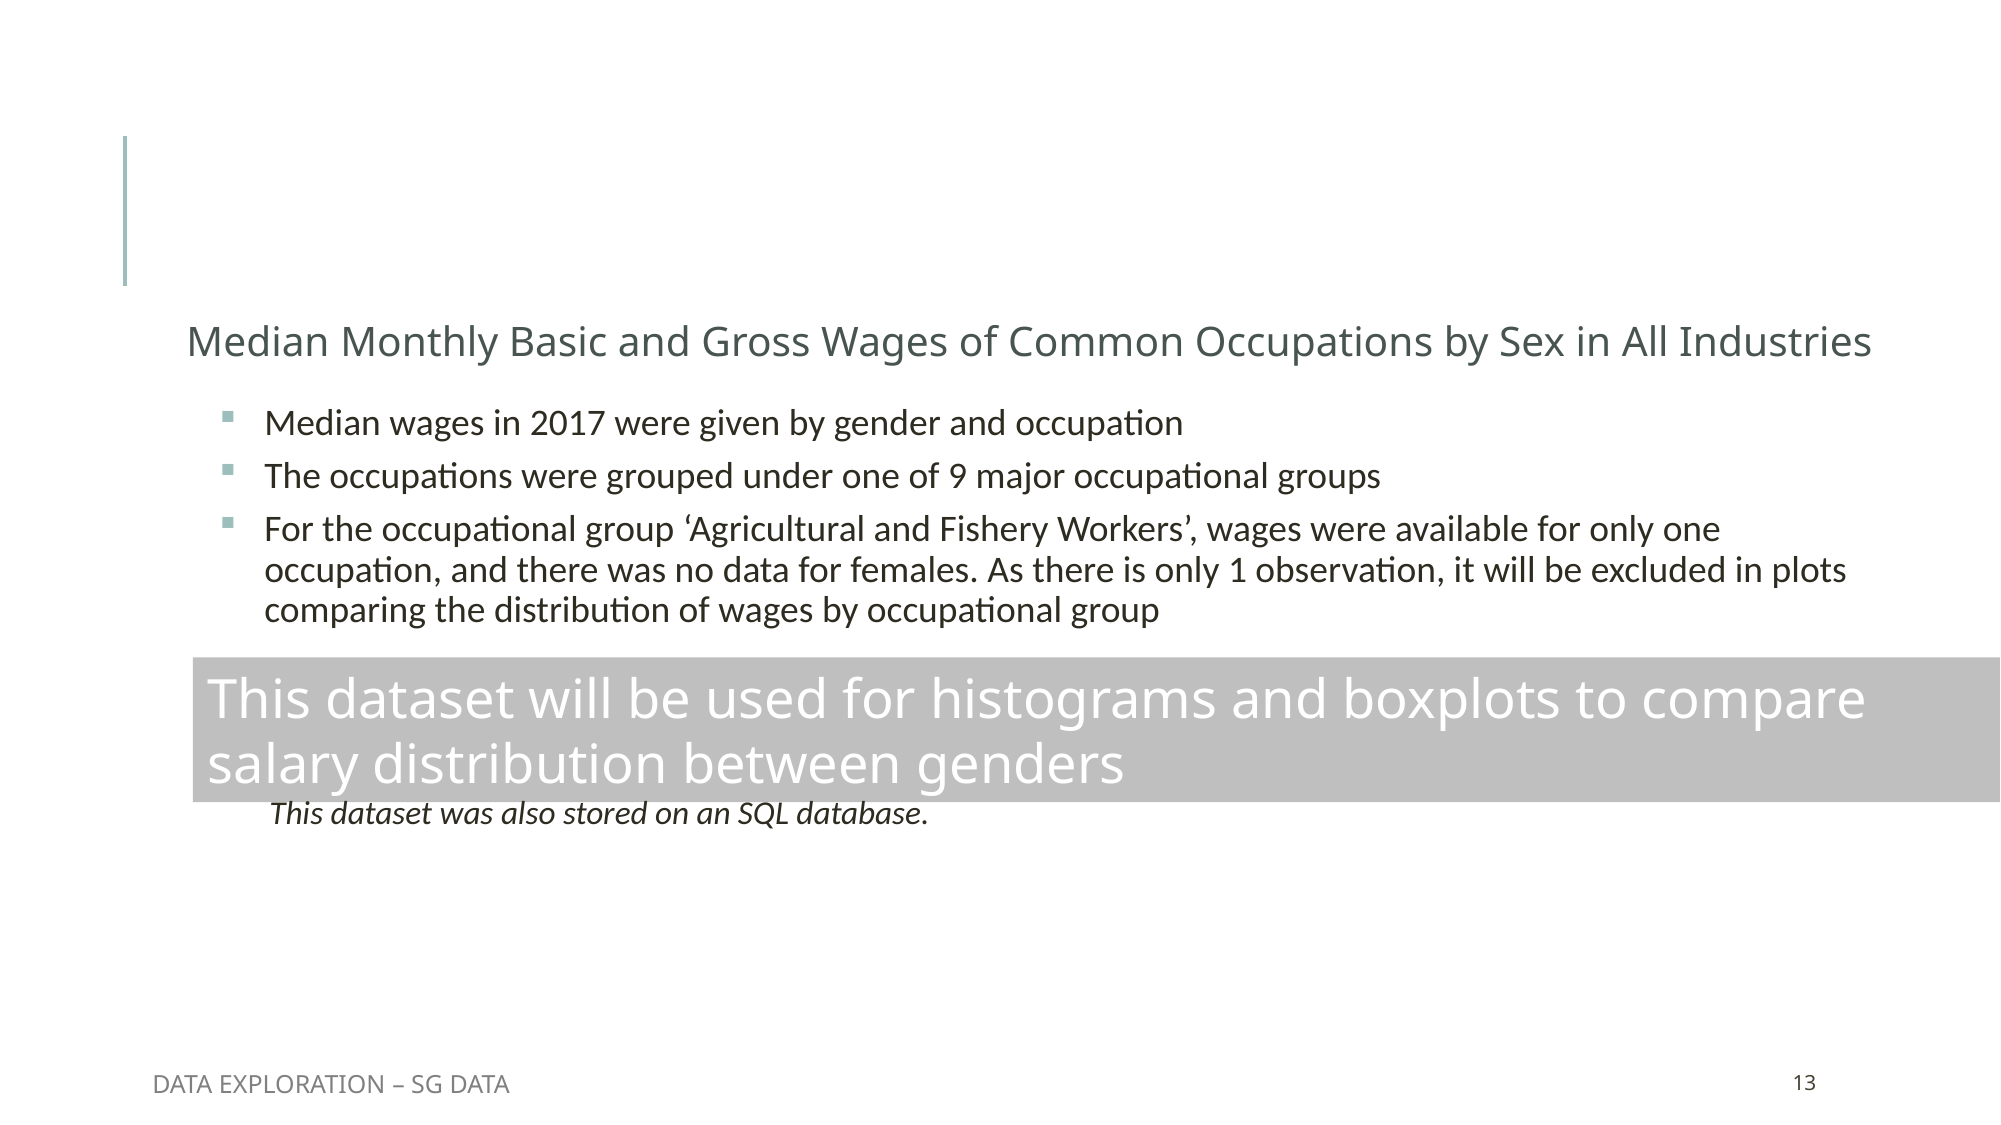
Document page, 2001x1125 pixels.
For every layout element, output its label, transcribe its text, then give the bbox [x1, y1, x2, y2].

slide_number 13 [1777, 1061, 1938, 1107]
text_box This dataset was also stored on an SQL database. [0, 775, 1807, 841]
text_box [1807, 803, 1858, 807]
text_box DATA EXPLORATION – SG DATA [137, 1061, 563, 1107]
text_box Median wages in 2017 were given by gender and occupation The occupations were grouped under one of 9 major occupational groups For the occupational group ‘Agricultural and Fishery Workers’, wages were available for only one occupation, and there was no data for females. As there is only 1 observation, it will be excluded in plots comparing the distribution of wages by occupational group [197, 395, 1858, 657]
text_box Median Monthly Basic and Gross Wages of Common Occupations by Sex in All Industries [168, 313, 1894, 410]
text_box This dataset will be used for histograms and boxplots to compare salary distribution between genders [192, 657, 2000, 803]
